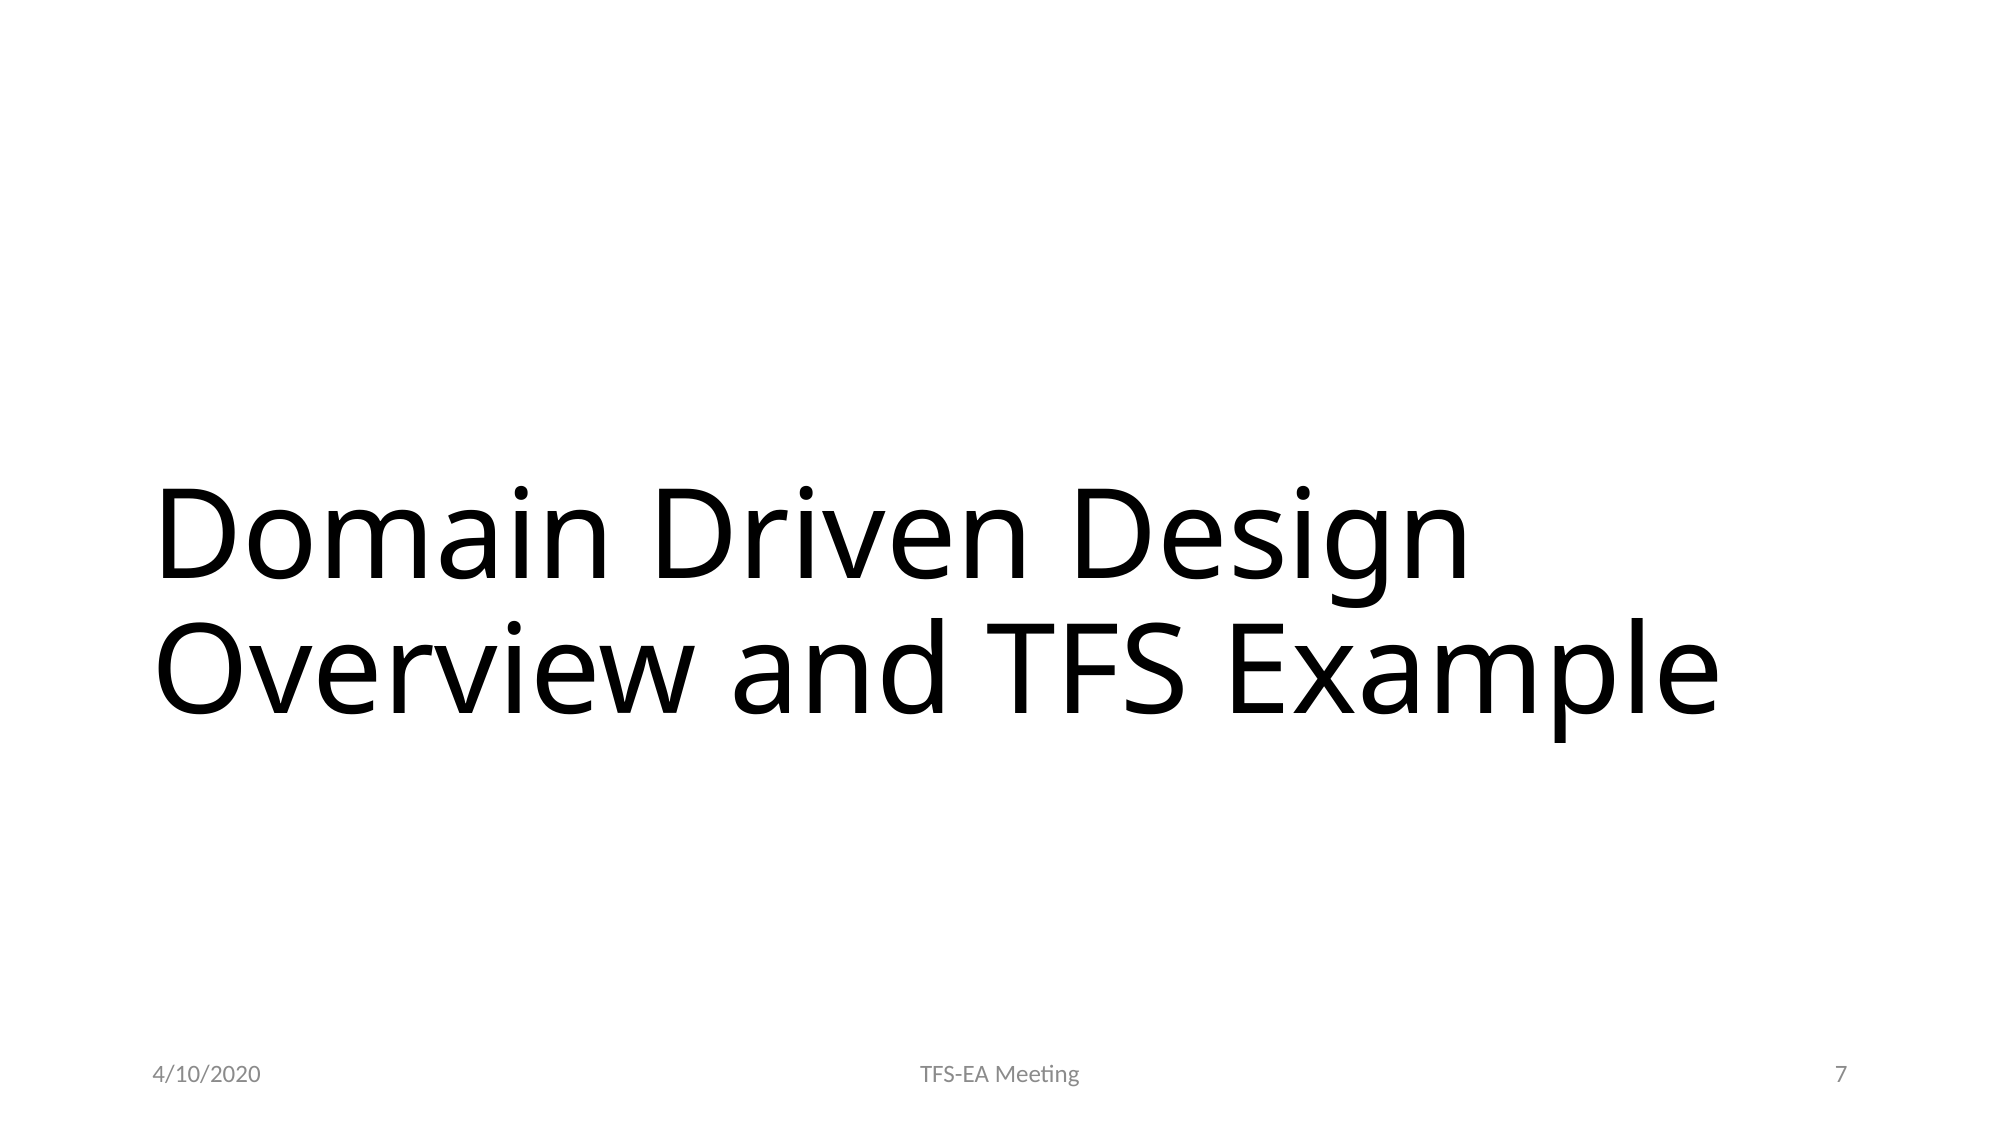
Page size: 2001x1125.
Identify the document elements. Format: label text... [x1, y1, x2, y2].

slide_number 7 [1412, 1042, 1863, 1103]
title Domain Driven Design Overview and TFS Example [136, 280, 1862, 749]
footer TFS-EA Meeting [662, 1042, 1338, 1103]
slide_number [137, 1042, 588, 1103]
